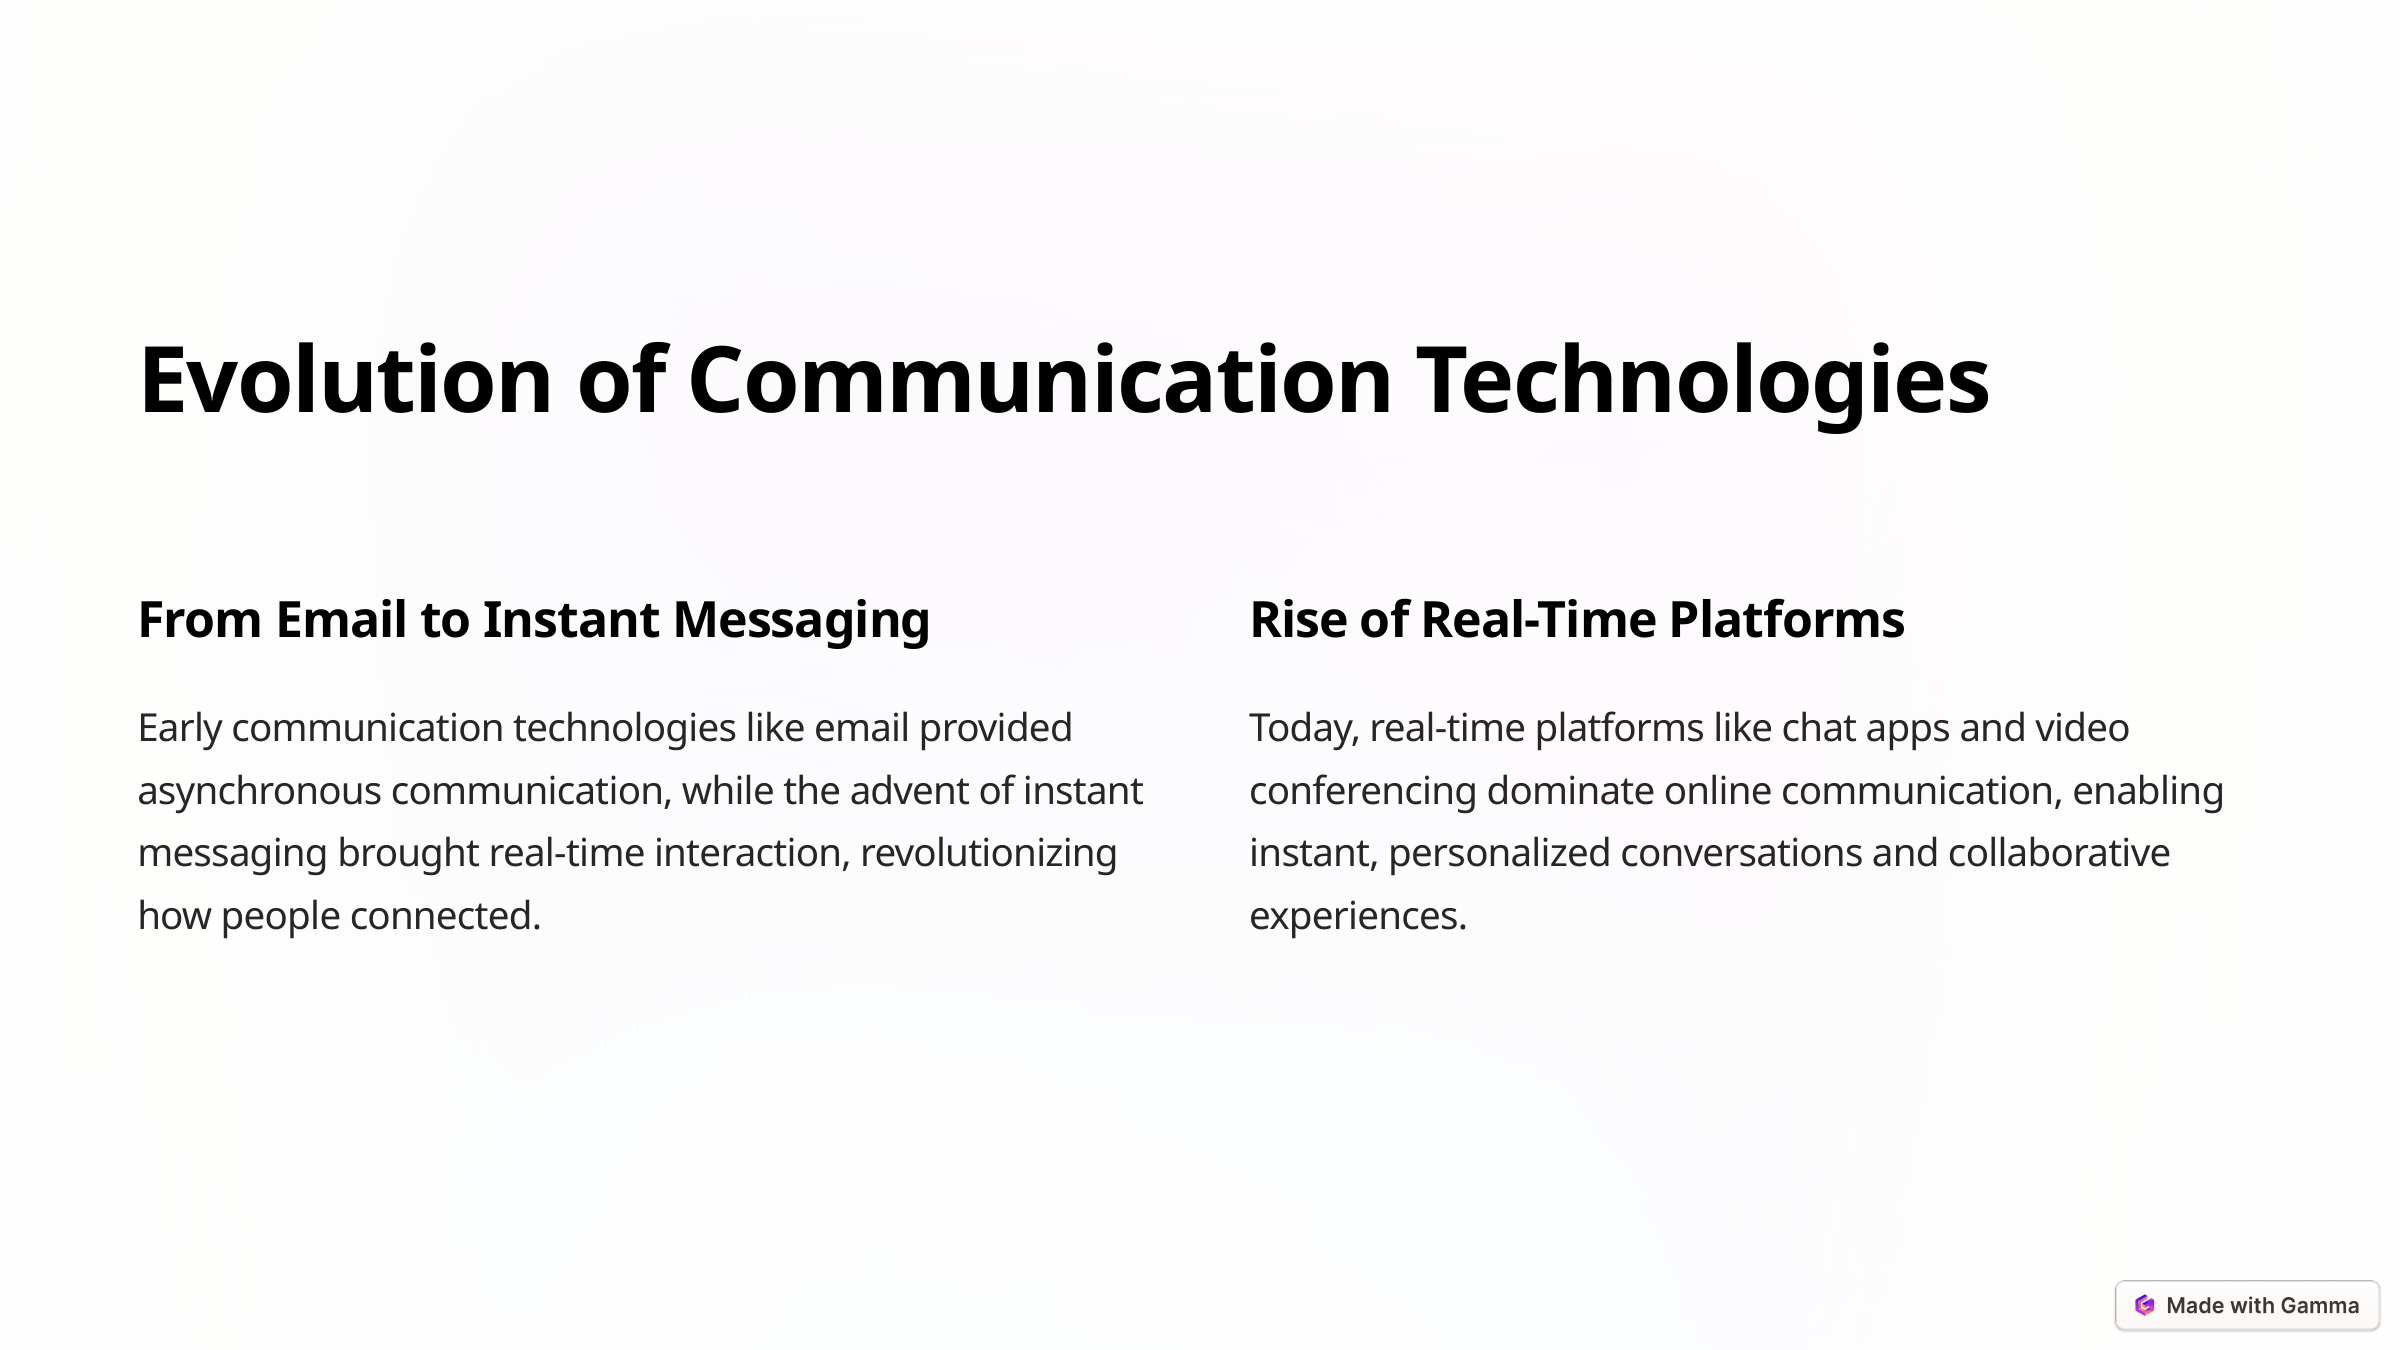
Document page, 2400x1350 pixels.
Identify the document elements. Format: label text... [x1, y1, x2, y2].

text_box From Email to Instant Messaging [137, 589, 835, 648]
text_box Rise of Real-Time Platforms [1249, 589, 1804, 648]
picture [2106, 1271, 2389, 1339]
text_box Today, real-time platforms like chat apps and video conferencing dominate online communication, enabling instant, personalized conversations and collaborative experiences. [1249, 686, 2264, 876]
text_box Evolution of Communication Technologies [137, 315, 1841, 432]
text_box Early communication technologies like email provided asynchronous communication, while the advent of instant messaging brought real-time interaction, revolutionizing how people connected. [137, 686, 1152, 939]
